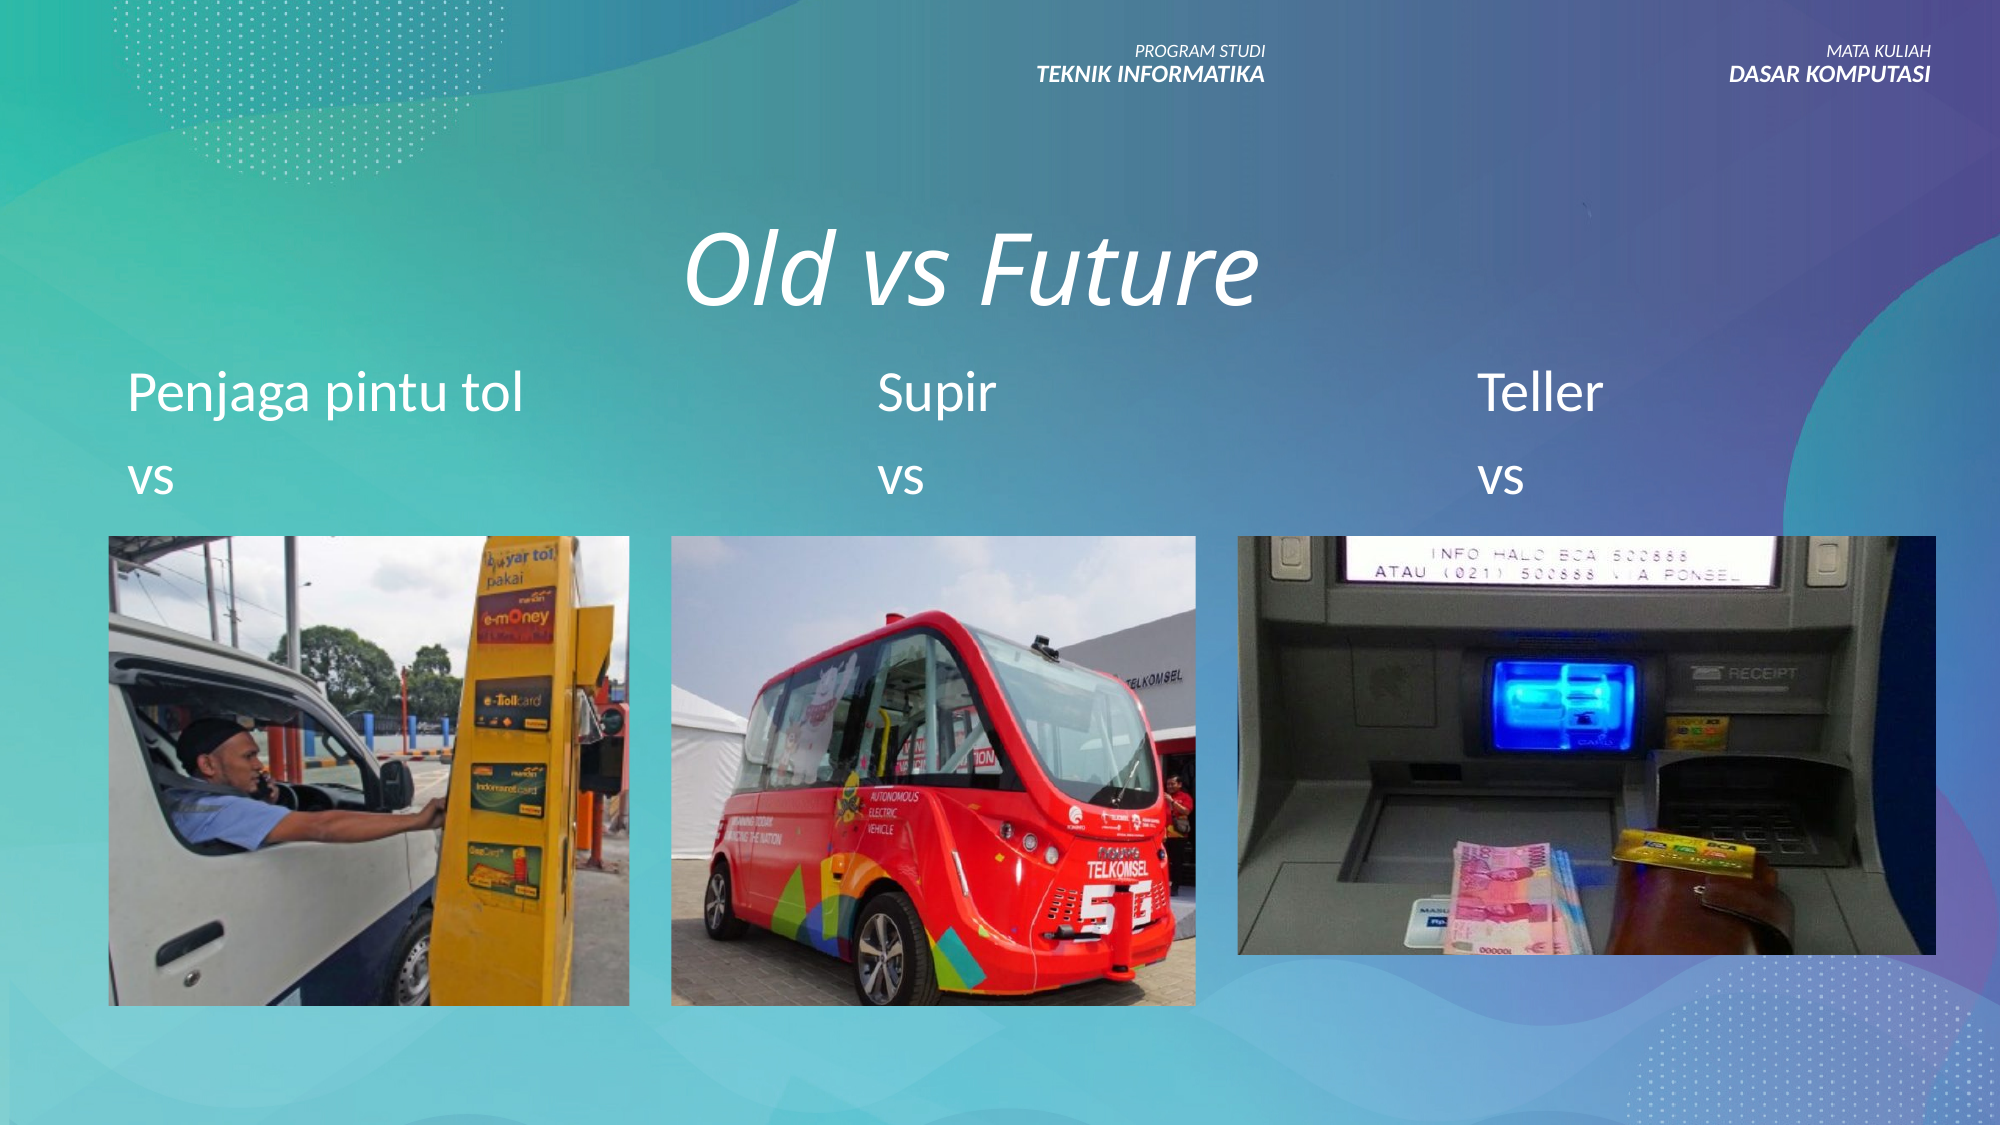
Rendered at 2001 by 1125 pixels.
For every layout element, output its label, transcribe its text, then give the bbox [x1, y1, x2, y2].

text_box Penjaga pintu tol Supir Teller vs vs vs [112, 353, 1838, 1067]
title Old vs Future [108, 117, 1834, 335]
text_box PROGRAM STUDI TEKNIK INFORMATIKA [904, 33, 1281, 117]
text_box MATA KULIAH DASAR KOMPUTASI [1569, 33, 1946, 118]
picture [0, 0, 2000, 1125]
